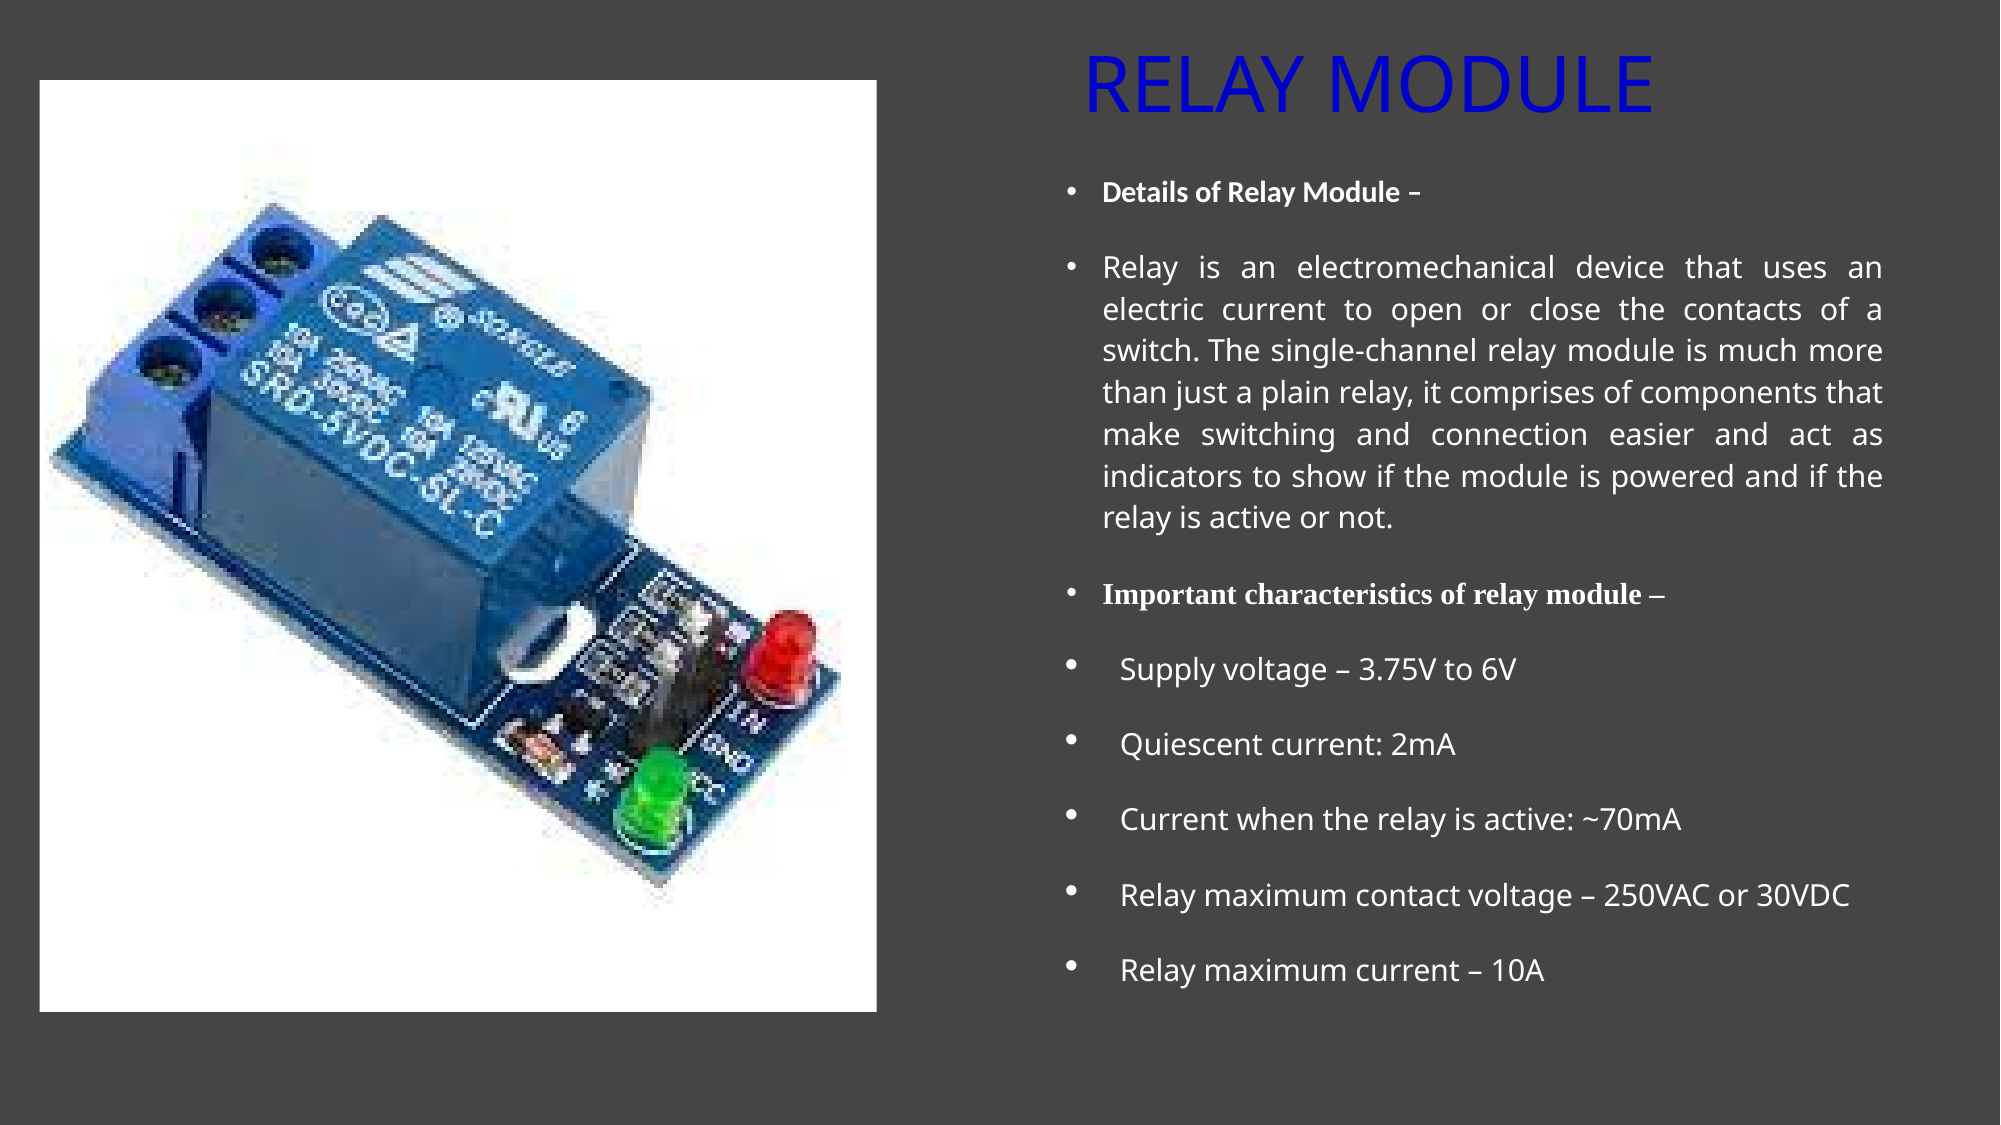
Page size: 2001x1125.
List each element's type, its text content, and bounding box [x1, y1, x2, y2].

title RELAY MODULE [1067, 37, 1936, 138]
list Details of Relay Module – Relay is an electromechanical device that uses an electric current to open or close the contacts of a switch. The single-channel relay module is much more than just a plain relay, it comprises of components that make switching and connection easier and act as indicators to show if the module is powered and if the relay is active or not. Important characteristics of relay module – Supply voltage – 3.75V to 6V Quiescent current: 2mA Current when the relay is active: ~70mA Relay maximum contact voltage – 250VAC or 30VDC Relay maximum current – 10A [1051, 159, 1899, 1002]
picture [39, 79, 877, 1017]
